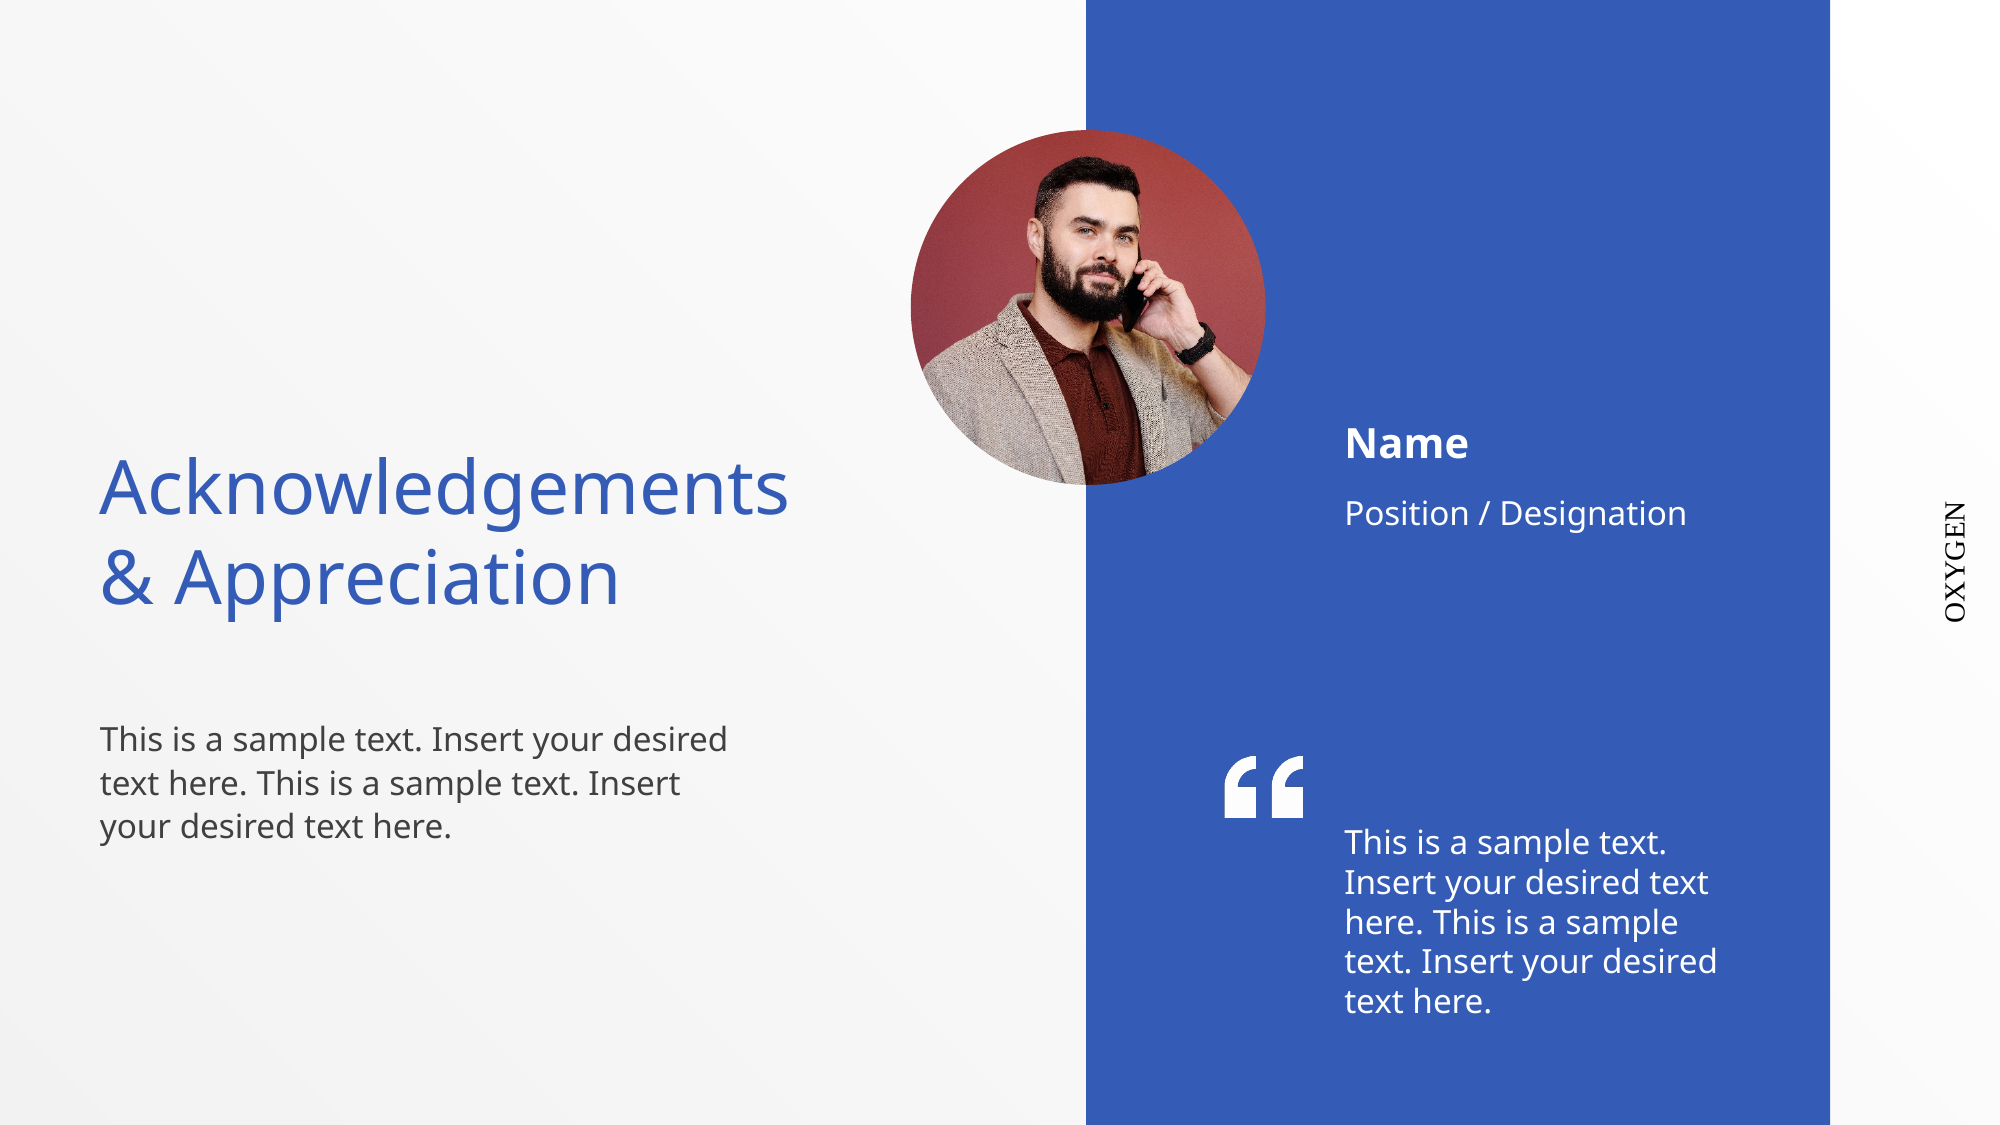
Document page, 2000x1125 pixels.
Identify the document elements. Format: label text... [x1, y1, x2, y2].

footer OXYGEN [1922, 245, 1983, 880]
text_box Name [1344, 416, 1729, 467]
text_box Position / Designation [1344, 492, 1729, 571]
picture [1187, 711, 1339, 862]
text_box This is a sample text. Insert your desired text here. This is a sample text. Insert your desired text here. [1344, 820, 1729, 1024]
title Acknowledgements & Appreciation [99, 101, 941, 630]
list This is a sample text. Insert your desired text here. This is a sample text. Insert your desired text here. [99, 704, 758, 996]
picture [910, 129, 1266, 486]
